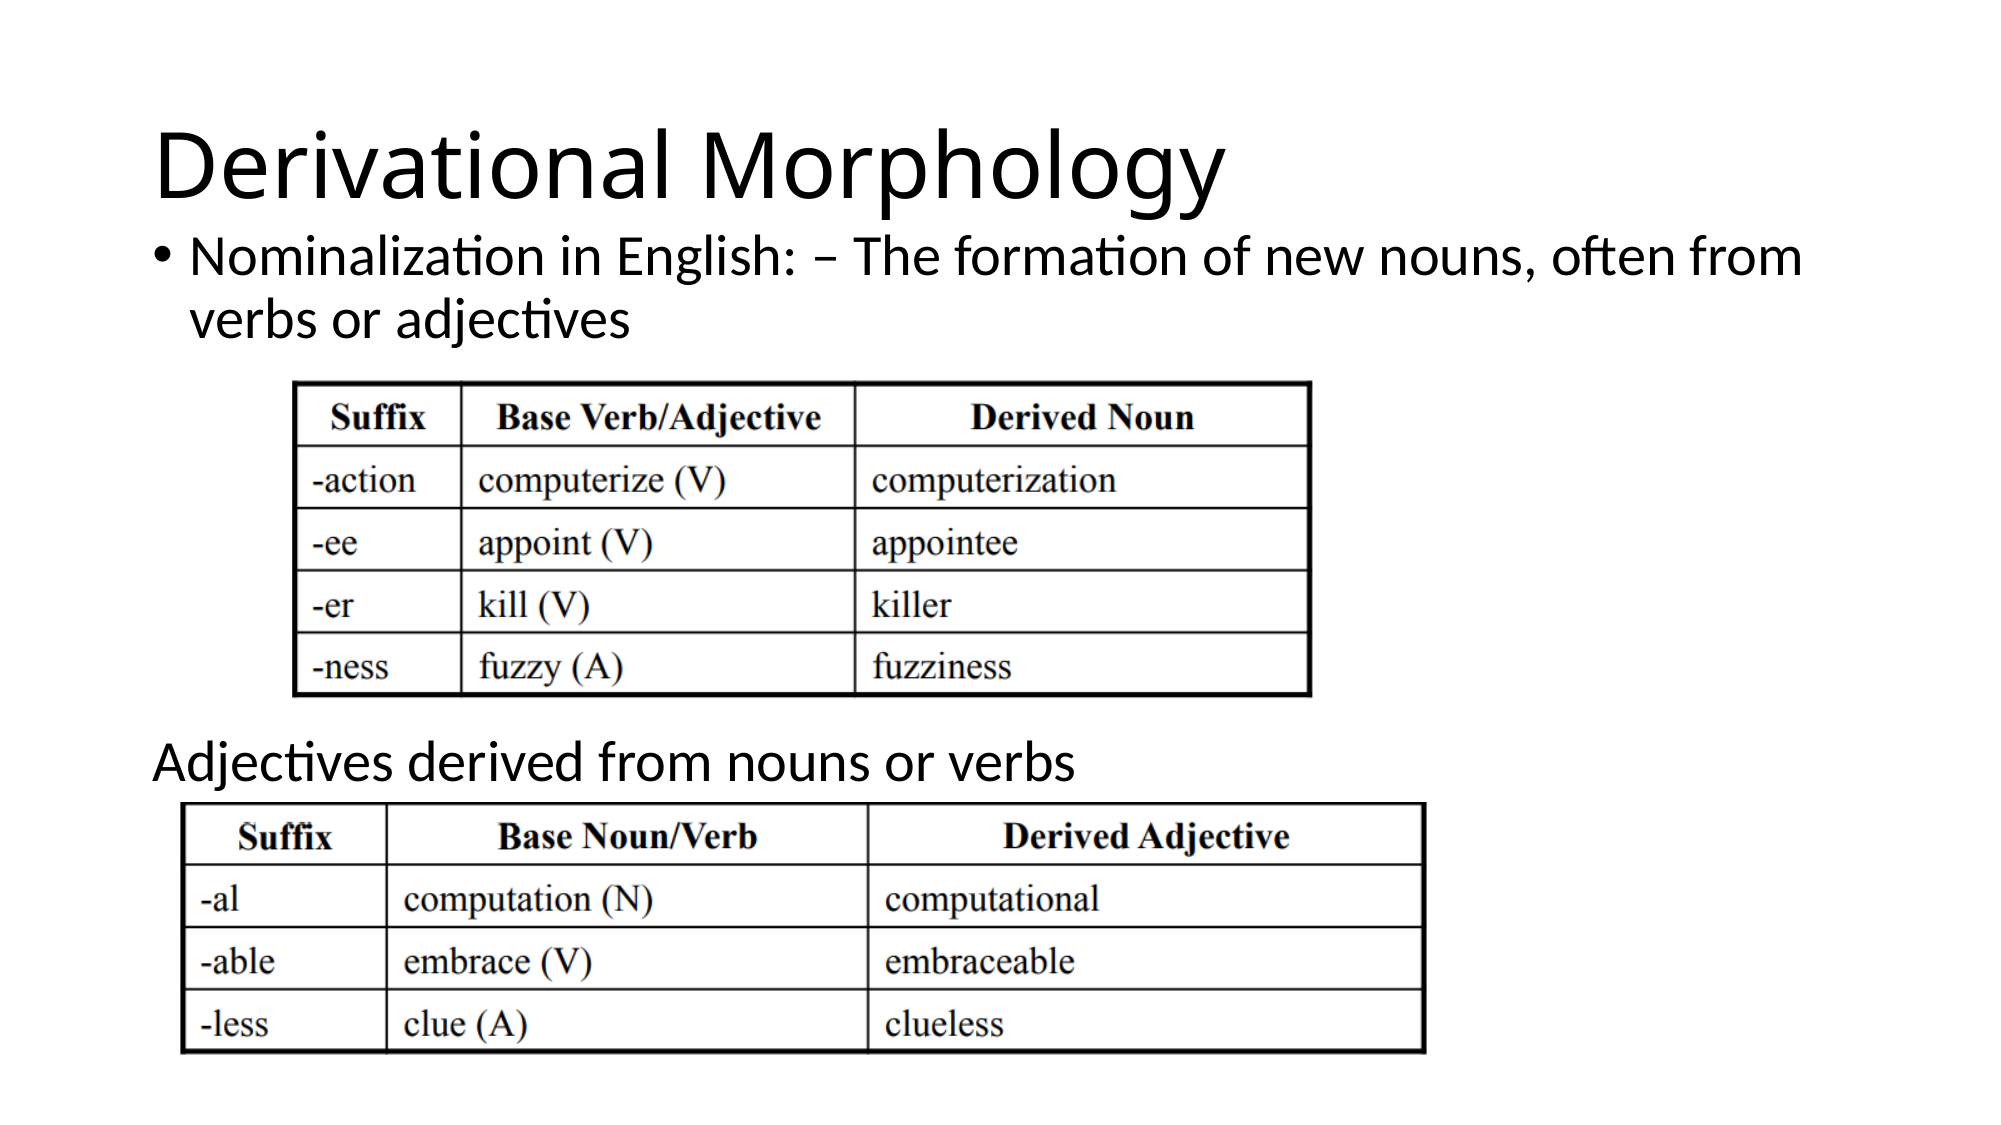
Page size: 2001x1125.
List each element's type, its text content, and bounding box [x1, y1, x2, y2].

text_box Adjectives derived from nouns or verbs [137, 716, 1138, 801]
picture [286, 373, 1320, 706]
list Nominalization in English: – The formation of new nouns, often from verbs or adjectives [137, 217, 1863, 932]
title Derivational Morphology [137, 59, 1863, 217]
picture [173, 802, 1433, 1066]
